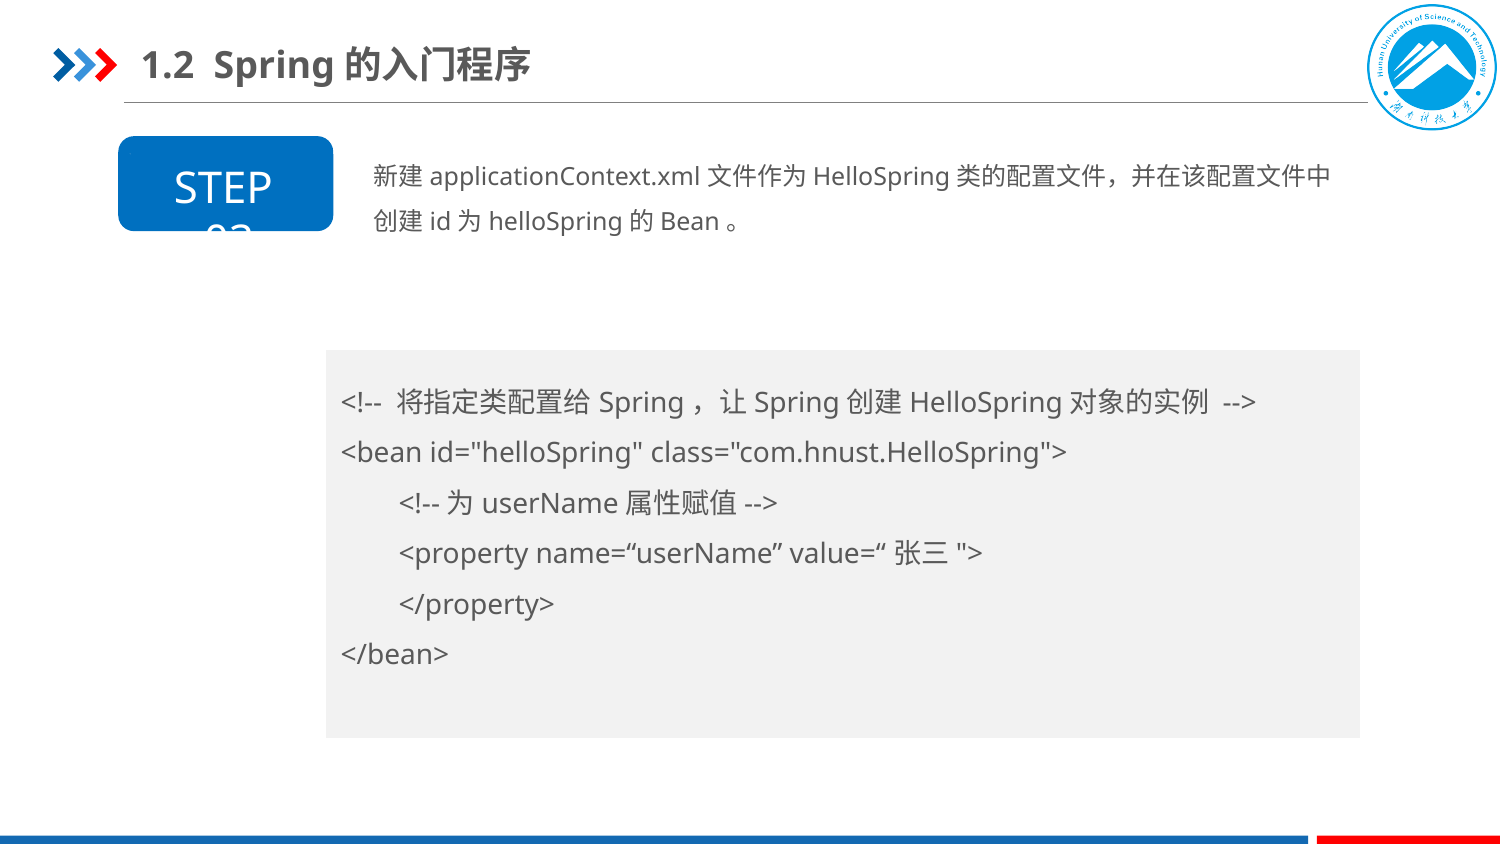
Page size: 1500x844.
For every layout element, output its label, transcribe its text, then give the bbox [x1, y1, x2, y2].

text_box 1.2 Spring的入门程序 [140, 32, 601, 95]
picture [1367, 80, 1421, 131]
text_box STEP 03 [129, 152, 330, 273]
text_box [116, 134, 336, 233]
picture [1443, 80, 1497, 131]
picture [325, 350, 1362, 740]
text_box 新建applicationContext.xml文件作为HelloSpring类的配置文件，并在该配置文件中创建id为helloSpring的Bean。 [358, 137, 1361, 243]
picture [1367, 4, 1419, 55]
picture [1370, 7, 1494, 127]
picture [1445, 4, 1497, 54]
